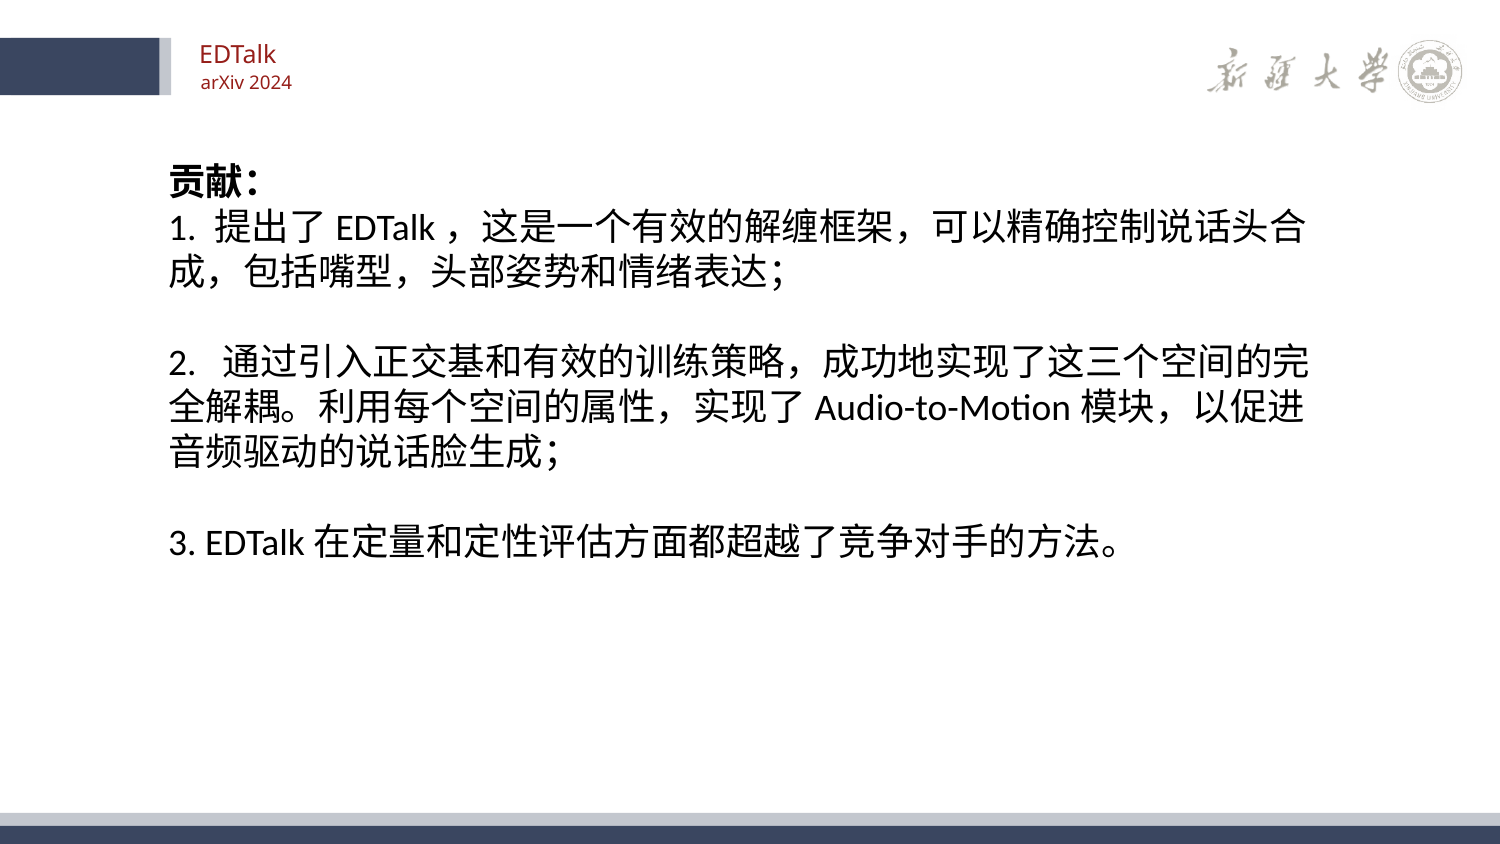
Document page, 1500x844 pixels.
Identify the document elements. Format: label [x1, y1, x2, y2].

text_box [0, 33, 1500, 844]
